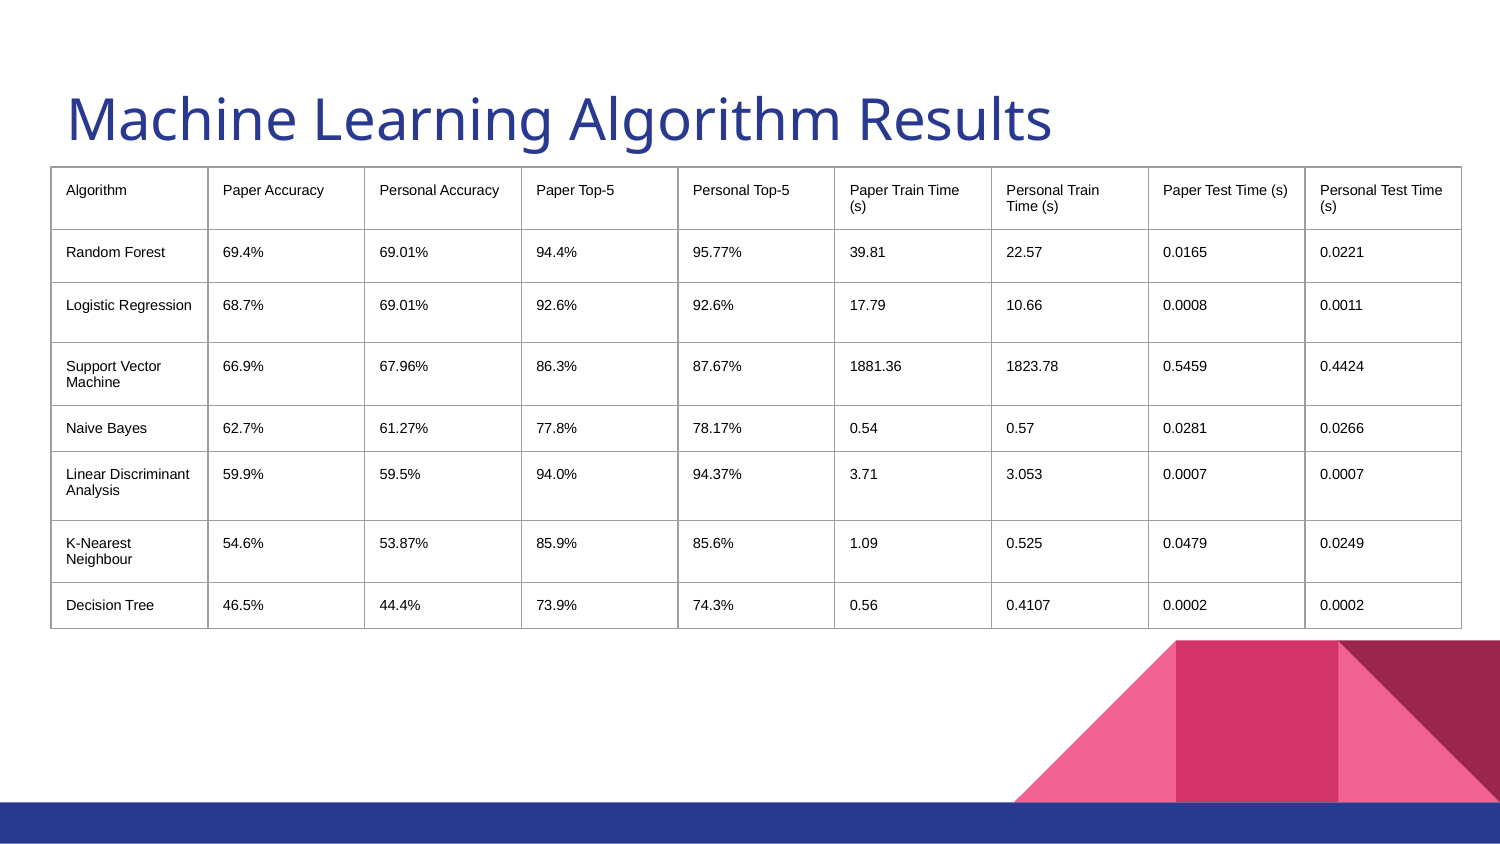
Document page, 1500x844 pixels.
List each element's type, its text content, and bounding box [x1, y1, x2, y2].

table_cell 0.0002 [1149, 583, 1304, 628]
table_header Algorithm [52, 168, 207, 229]
table_header Paper Accuracy [209, 168, 364, 229]
table_cell 0.56 [835, 583, 991, 628]
table_cell 44.4% [365, 583, 521, 628]
table_cell 94.37% [679, 452, 834, 520]
table_cell 61.27% [365, 406, 521, 451]
table_cell 17.79 [835, 283, 991, 342]
table_cell 1823.78 [992, 343, 1148, 405]
table_cell 94.0% [522, 452, 677, 520]
table_cell 92.6% [522, 283, 677, 342]
table_cell 0.0011 [1306, 283, 1461, 342]
table_cell 0.0008 [1149, 283, 1304, 342]
table_cell 92.6% [679, 283, 834, 342]
table_cell 1881.36 [835, 343, 991, 405]
table_header Personal Top-5 [679, 168, 834, 229]
table_cell 0.4107 [992, 583, 1148, 628]
table_cell 69.01% [365, 283, 521, 342]
table_cell 0.0165 [1149, 230, 1304, 282]
table_cell Naive Bayes [52, 406, 207, 451]
table_cell 59.9% [209, 452, 364, 520]
table_cell 69.01% [365, 230, 521, 282]
table_header Personal Test Time (s) [1306, 168, 1461, 229]
table_cell 95.77% [679, 230, 834, 282]
title Machine Learning Algorithm Results [51, 67, 1449, 166]
table_cell 3.053 [992, 452, 1148, 520]
table_cell 0.0249 [1306, 521, 1461, 582]
table_cell 68.7% [209, 283, 364, 342]
table_cell 3.71 [835, 452, 991, 520]
table_cell 73.9% [522, 583, 677, 628]
table_cell Linear Discriminant Analysis [52, 452, 207, 520]
table_cell 67.96% [365, 343, 521, 405]
table_cell 0.0266 [1306, 406, 1461, 451]
table_cell K-Nearest Neighbour [52, 521, 207, 582]
table_cell 0.0007 [1149, 452, 1304, 520]
table_header Paper Test Time (s) [1149, 168, 1304, 229]
table_cell Decision Tree [52, 583, 207, 628]
table_cell Random Forest [52, 230, 207, 282]
table_cell 87.67% [679, 343, 834, 405]
table_cell 62.7% [209, 406, 364, 451]
table_cell 74.3% [679, 583, 834, 628]
table_cell 77.8% [522, 406, 677, 451]
table_cell 0.0002 [1306, 583, 1461, 628]
table_cell 0.0281 [1149, 406, 1304, 451]
table_cell 0.57 [992, 406, 1148, 451]
table_cell 53.87% [365, 521, 521, 582]
table_cell 0.0221 [1306, 230, 1461, 282]
table_cell 0.5459 [1149, 343, 1304, 405]
table_cell 0.525 [992, 521, 1148, 582]
table_cell 0.0479 [1149, 521, 1304, 582]
table_cell 22.57 [992, 230, 1148, 282]
table_cell 94.4% [522, 230, 677, 282]
table_cell 39.81 [835, 230, 991, 282]
table_cell 0.4424 [1306, 343, 1461, 405]
table_cell 0.0007 [1306, 452, 1461, 520]
table_cell 0.54 [835, 406, 991, 451]
table_header Personal Train Time (s) [992, 168, 1148, 229]
table_cell 1.09 [835, 521, 991, 582]
table_header Personal Accuracy [365, 168, 521, 229]
table_cell 85.6% [679, 521, 834, 582]
table_cell 46.5% [209, 583, 364, 628]
table_cell Support Vector Machine [52, 343, 207, 405]
table_cell 66.9% [209, 343, 364, 405]
table_header Paper Train Time (s) [835, 168, 991, 229]
table_cell 78.17% [679, 406, 834, 451]
table_cell 10.66 [992, 283, 1148, 342]
table_header Paper Top-5 [522, 168, 677, 229]
table_cell 59.5% [365, 452, 521, 520]
table_cell 69.4% [209, 230, 364, 282]
table_cell Logistic Regression [52, 283, 207, 342]
table_cell 54.6% [209, 521, 364, 582]
table_cell 85.9% [522, 521, 677, 582]
table_cell 86.3% [522, 343, 677, 405]
